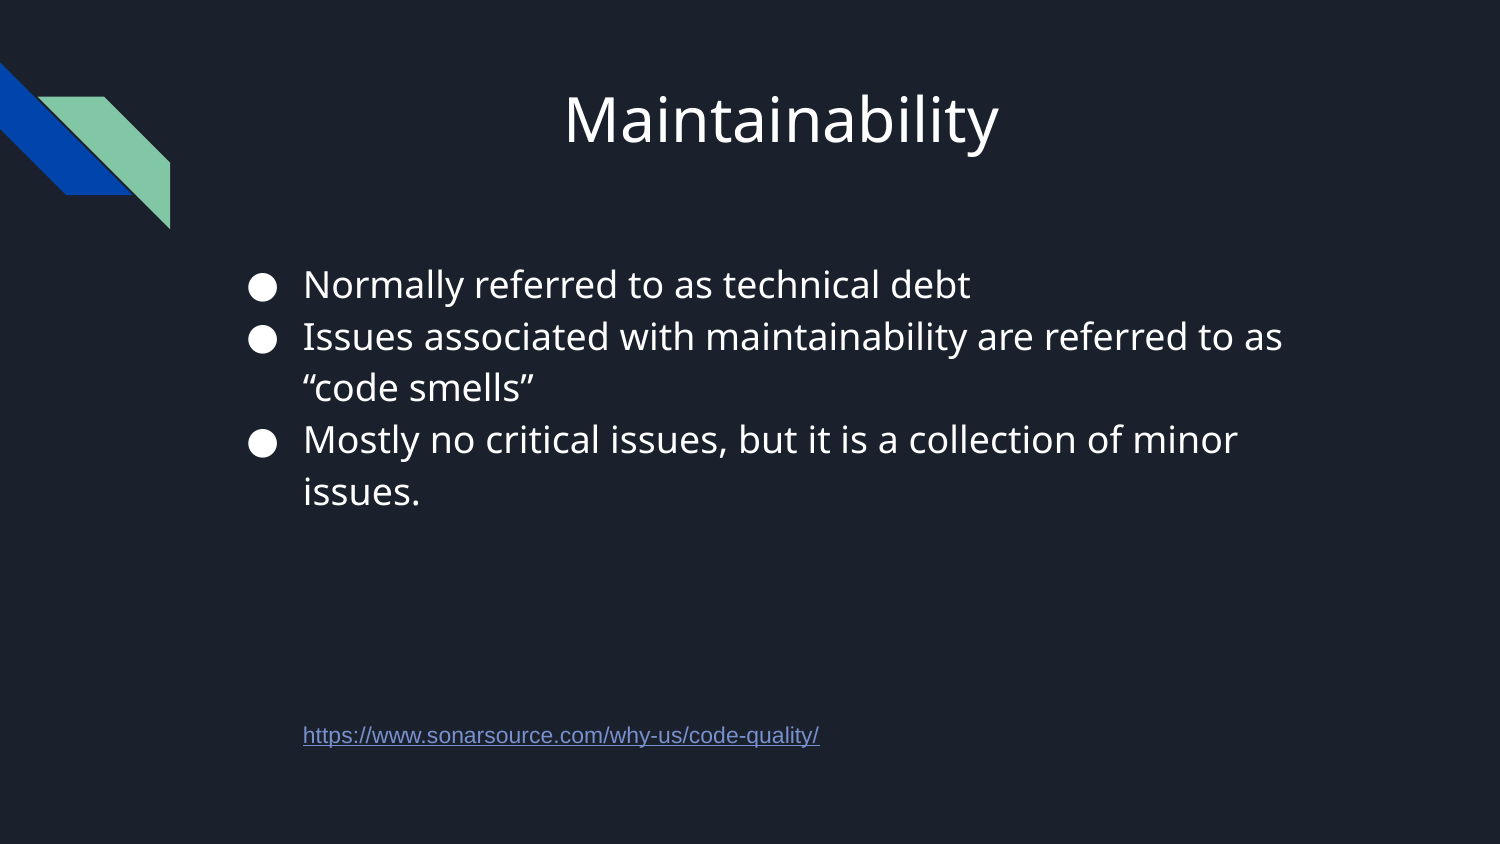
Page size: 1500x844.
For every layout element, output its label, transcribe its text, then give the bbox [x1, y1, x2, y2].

list Normally referred to as technical debt Issues associated with maintainability are referred to as “code smells” Mostly no critical issues, but it is a collection of minor issues. https://www.sonarsource.com/why-us/code-quality/ [212, 239, 1368, 717]
title Maintainability [212, 64, 1368, 215]
